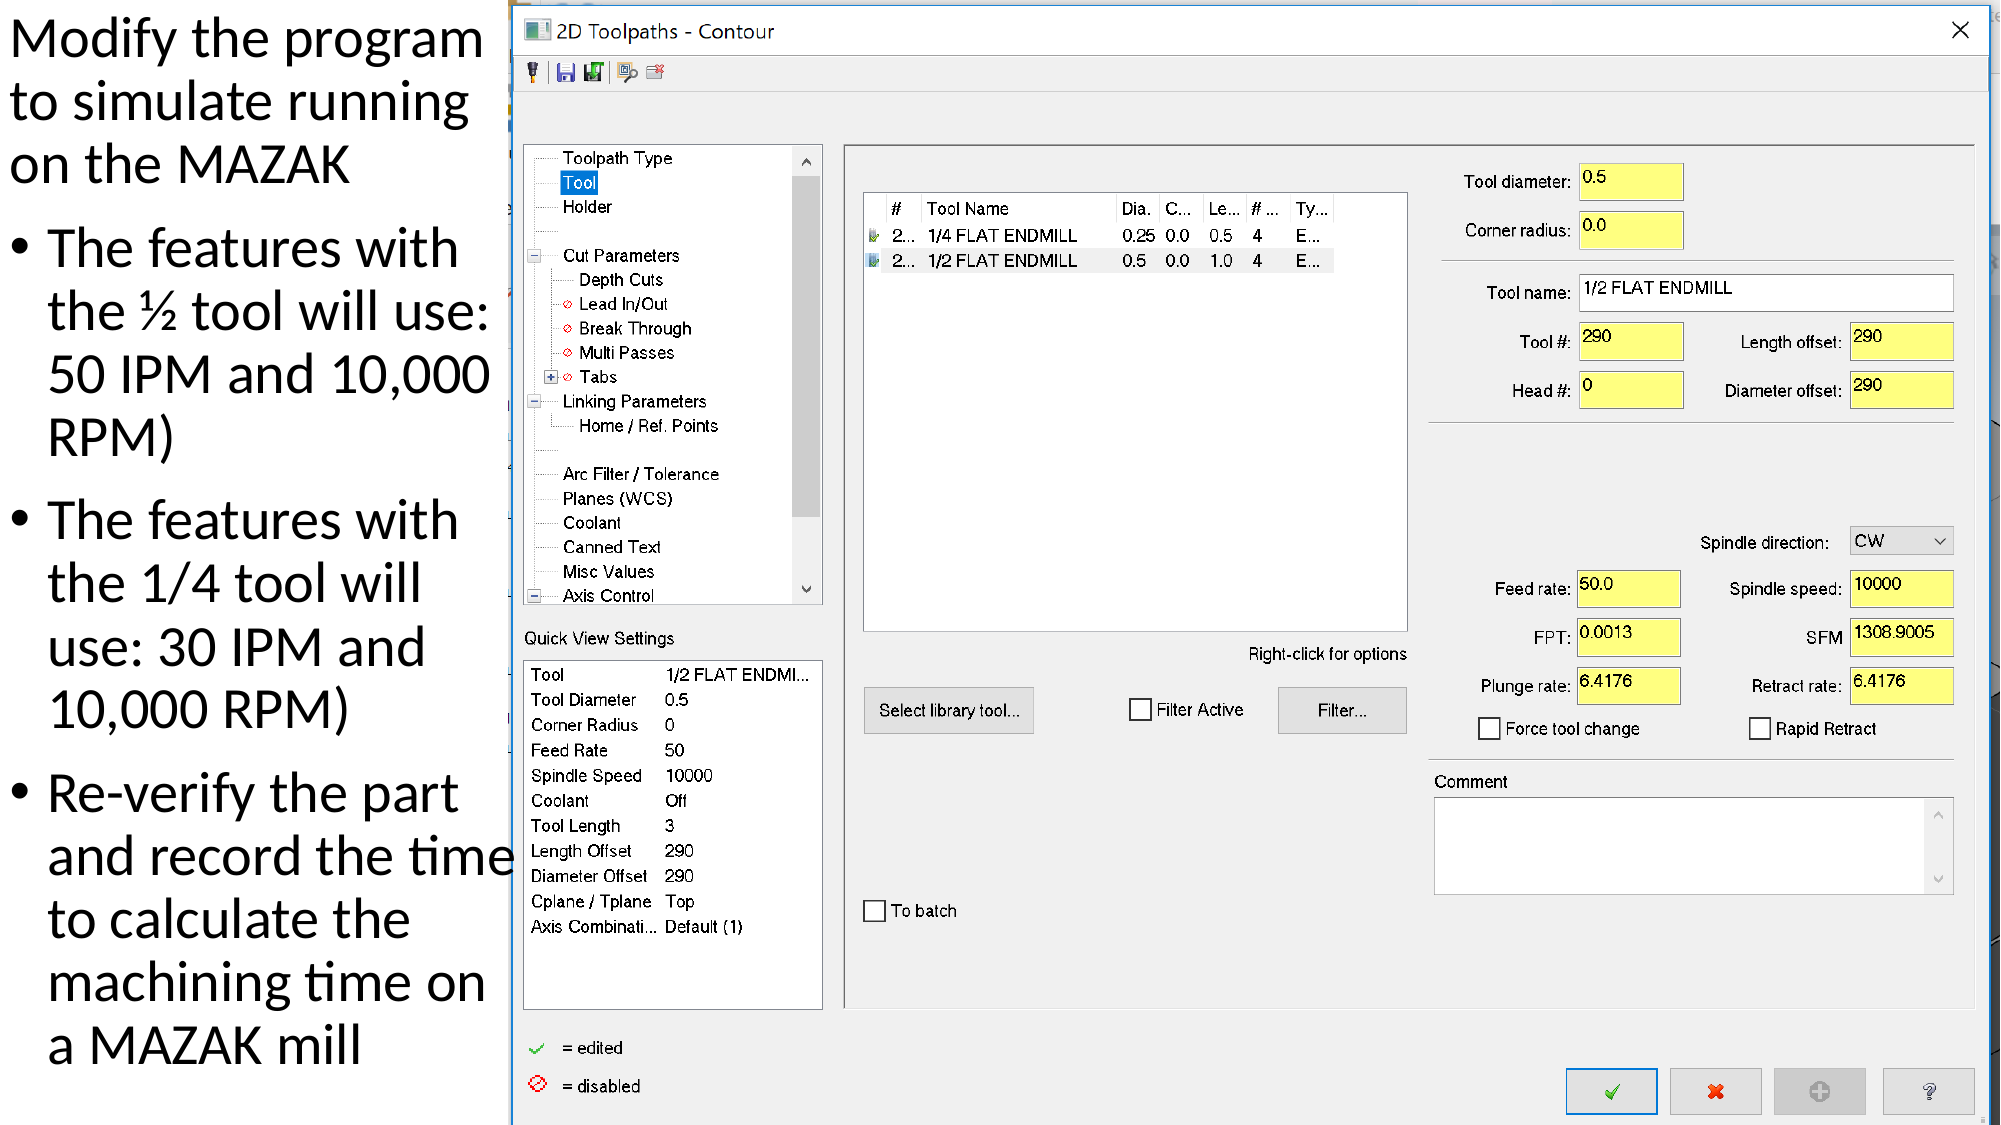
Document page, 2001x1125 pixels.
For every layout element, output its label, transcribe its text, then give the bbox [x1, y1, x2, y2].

picture [508, 0, 2000, 1125]
text_box Modify the program to simulate running on the MAZAK The features with the ½ tool will use: 50 IPM and 10,000 RPM) The features with the 1/4 tool will use: 30 IPM and 10,000 RPM) Re-verify the part and record the time to calculate the machining time on a MAZAK mill [0, 0, 508, 714]
